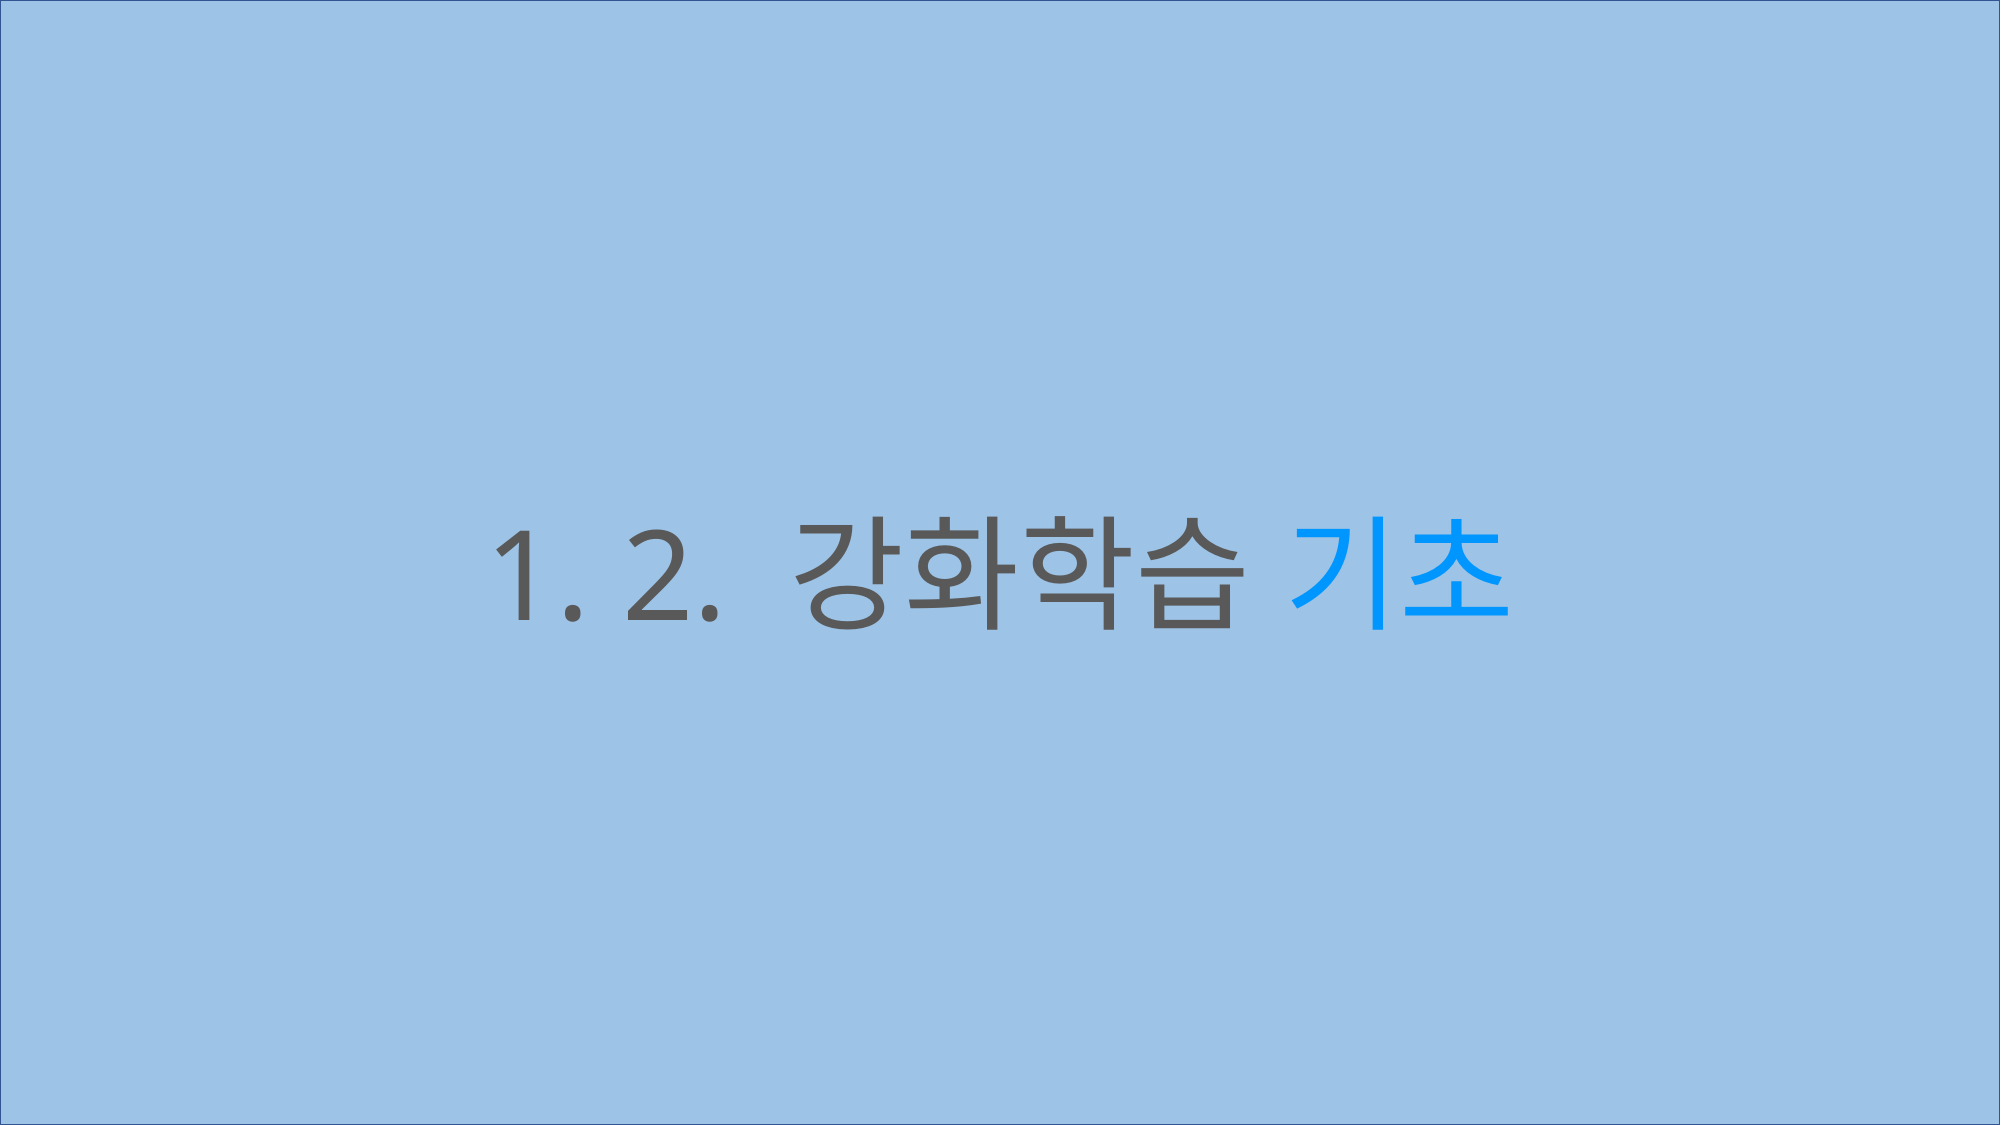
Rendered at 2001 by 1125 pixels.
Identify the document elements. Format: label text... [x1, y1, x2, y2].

title 1. 2. 강화학습 기초 [137, 469, 1863, 655]
text_box [0, 0, 2000, 1125]
